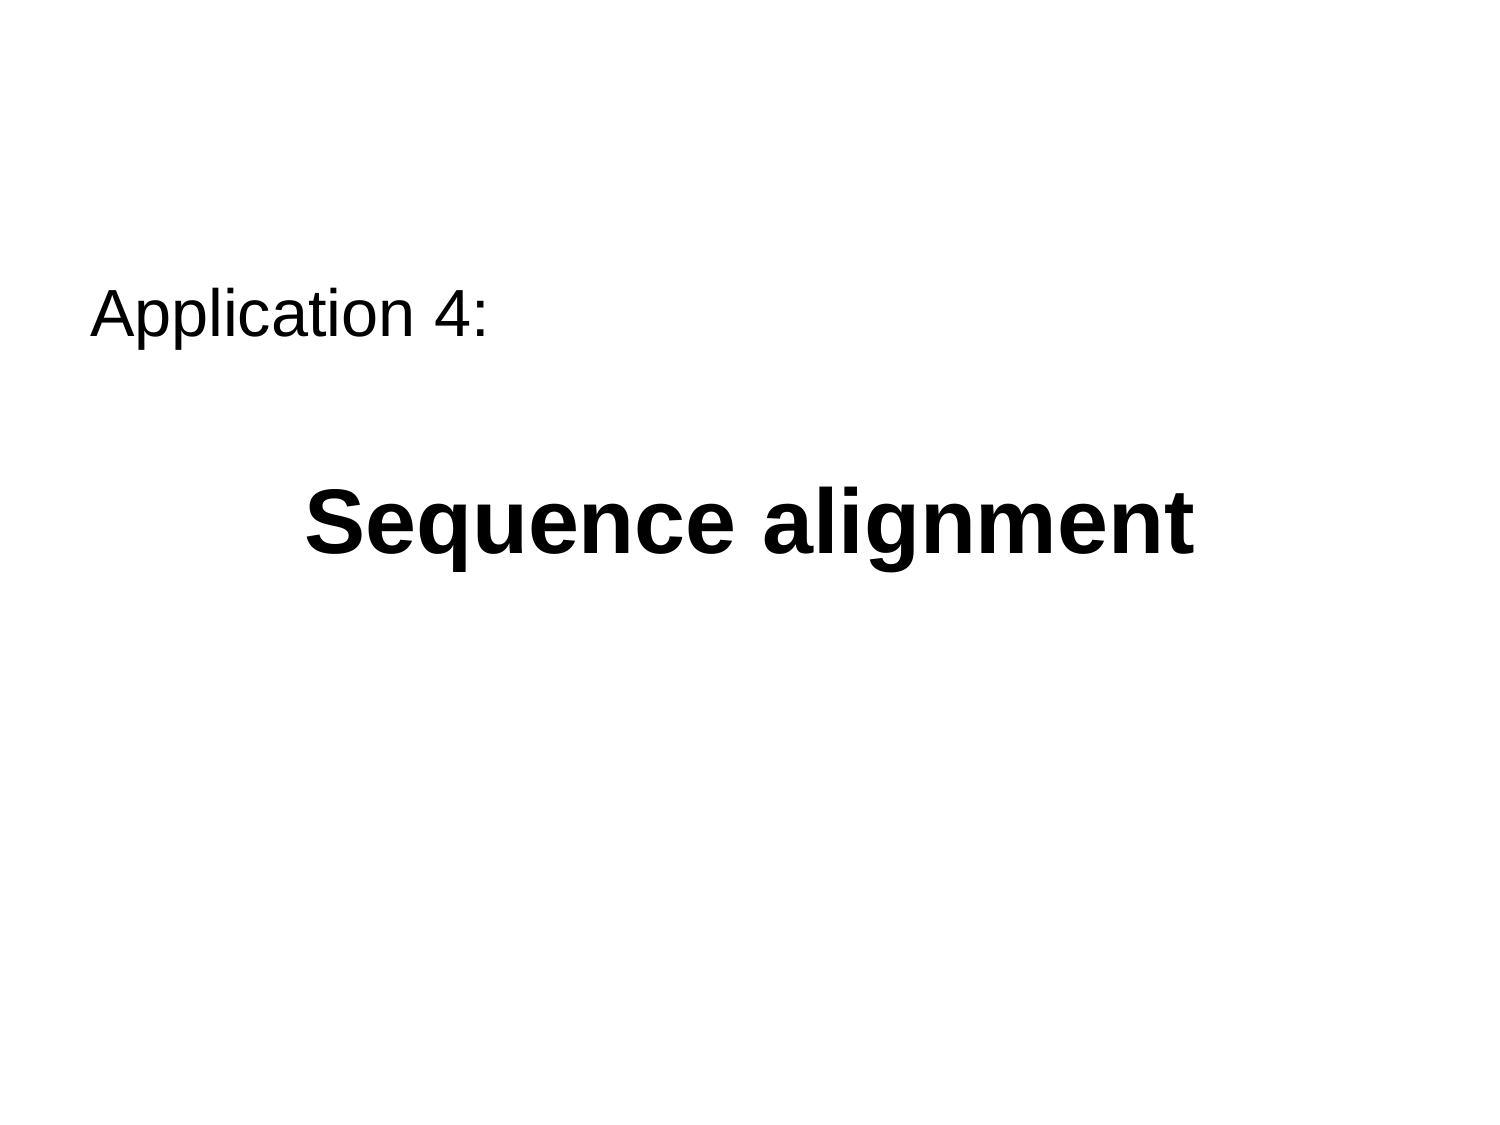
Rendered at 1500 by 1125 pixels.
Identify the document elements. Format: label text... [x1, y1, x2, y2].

list Application 4: Sequence alignment [74, 262, 1426, 1006]
